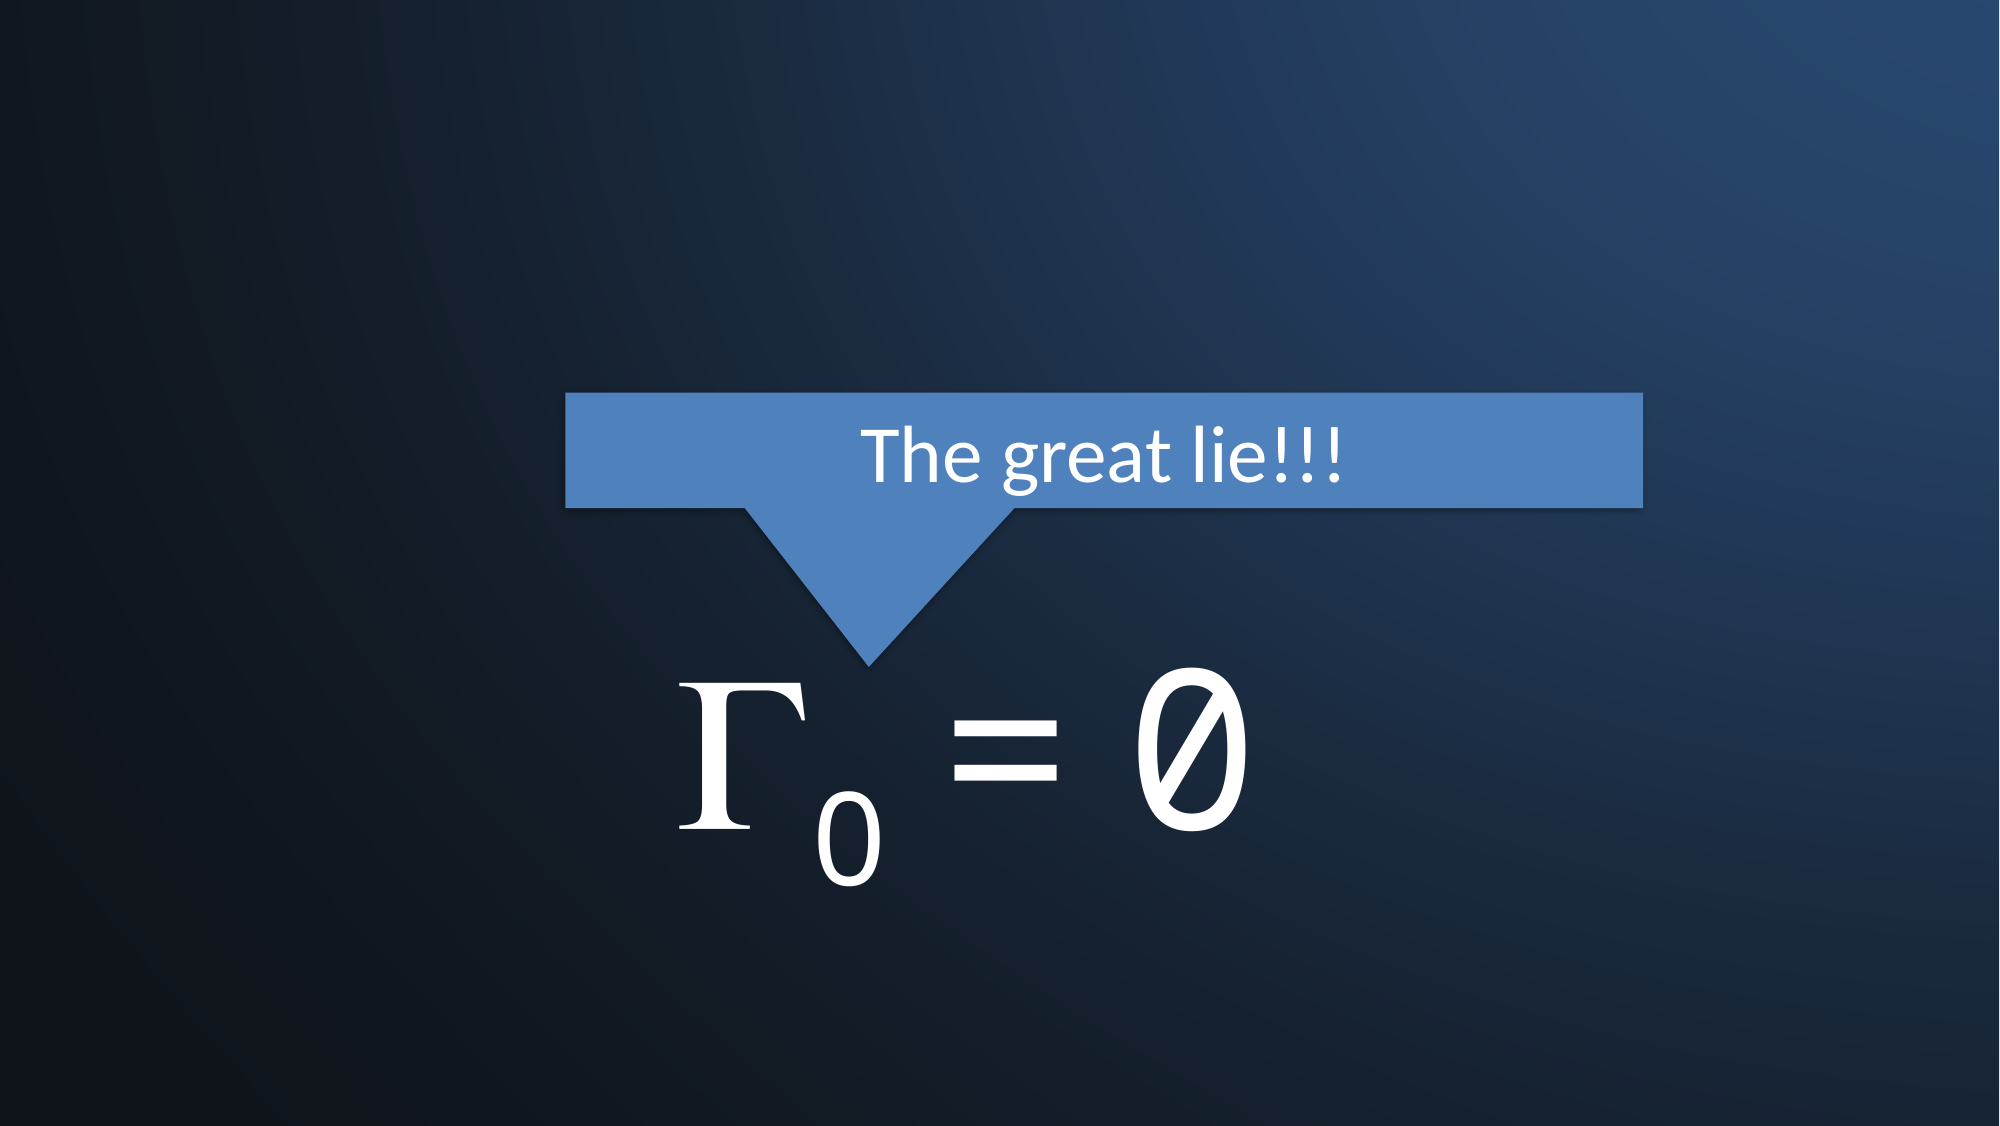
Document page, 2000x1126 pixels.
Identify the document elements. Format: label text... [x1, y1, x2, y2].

text_box The great lie!!! [565, 392, 1644, 667]
picture [0, 0, 2000, 1126]
